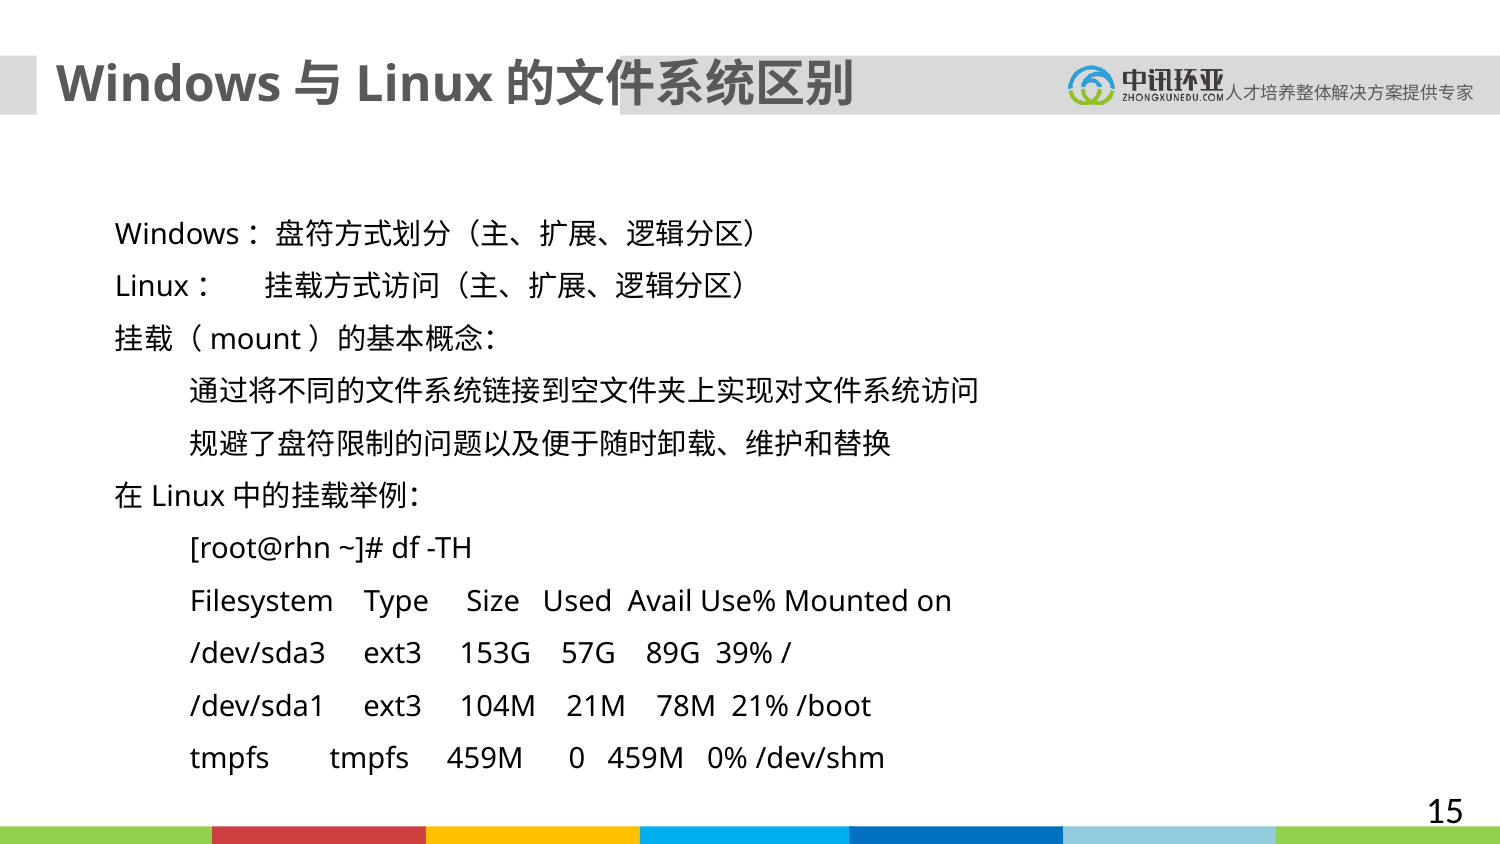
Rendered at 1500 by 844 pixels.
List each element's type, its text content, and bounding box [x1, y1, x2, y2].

text_box Windows：盘符方式划分（主、扩展、逻辑分区） Linux： 挂载方式访问（主、扩展、逻辑分区） 挂载（mount）的基本概念： 通过将不同的文件系统链接到空文件夹上实现对文件系统访问 规避了盘符限制的问题以及便于随时卸载、维护和替换 在Linux中的挂载举例： [root@rhn ~]# df -TH Filesystem Type Size Used Avail Use% Mounted on /dev/sda3 ext3 153G 57G 89G 39% / /dev/sda1 ext3 104M 21M 78M 21% /boot tmpfs tmpfs 459M 0 459M 0% /dev/shm [100, 190, 1424, 782]
picture [1068, 65, 1223, 105]
slide_number 15 [1411, 778, 1489, 824]
text_box Windows与Linux的文件系统区别 [41, 43, 951, 119]
